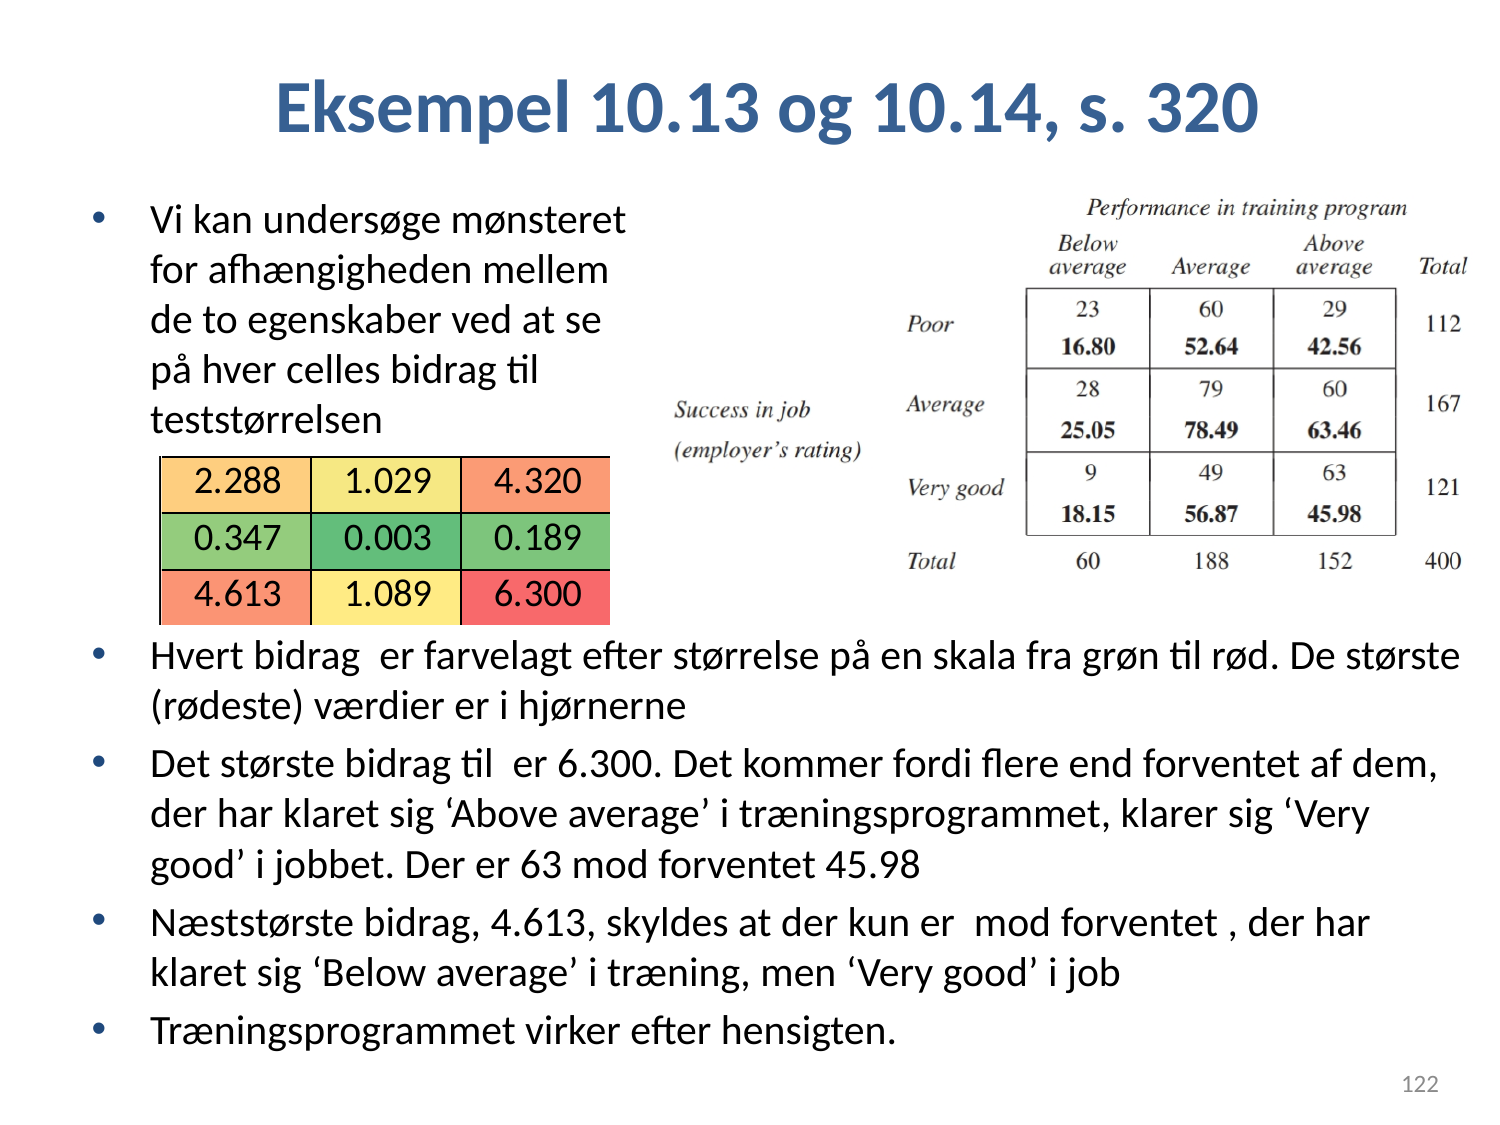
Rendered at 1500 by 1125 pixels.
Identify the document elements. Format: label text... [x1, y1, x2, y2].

picture [159, 455, 613, 628]
picture [655, 184, 1475, 594]
slide_number 122 [1104, 1058, 1455, 1107]
title Eksempel 10.13 og 10.14, s. 320 [76, 45, 1459, 161]
